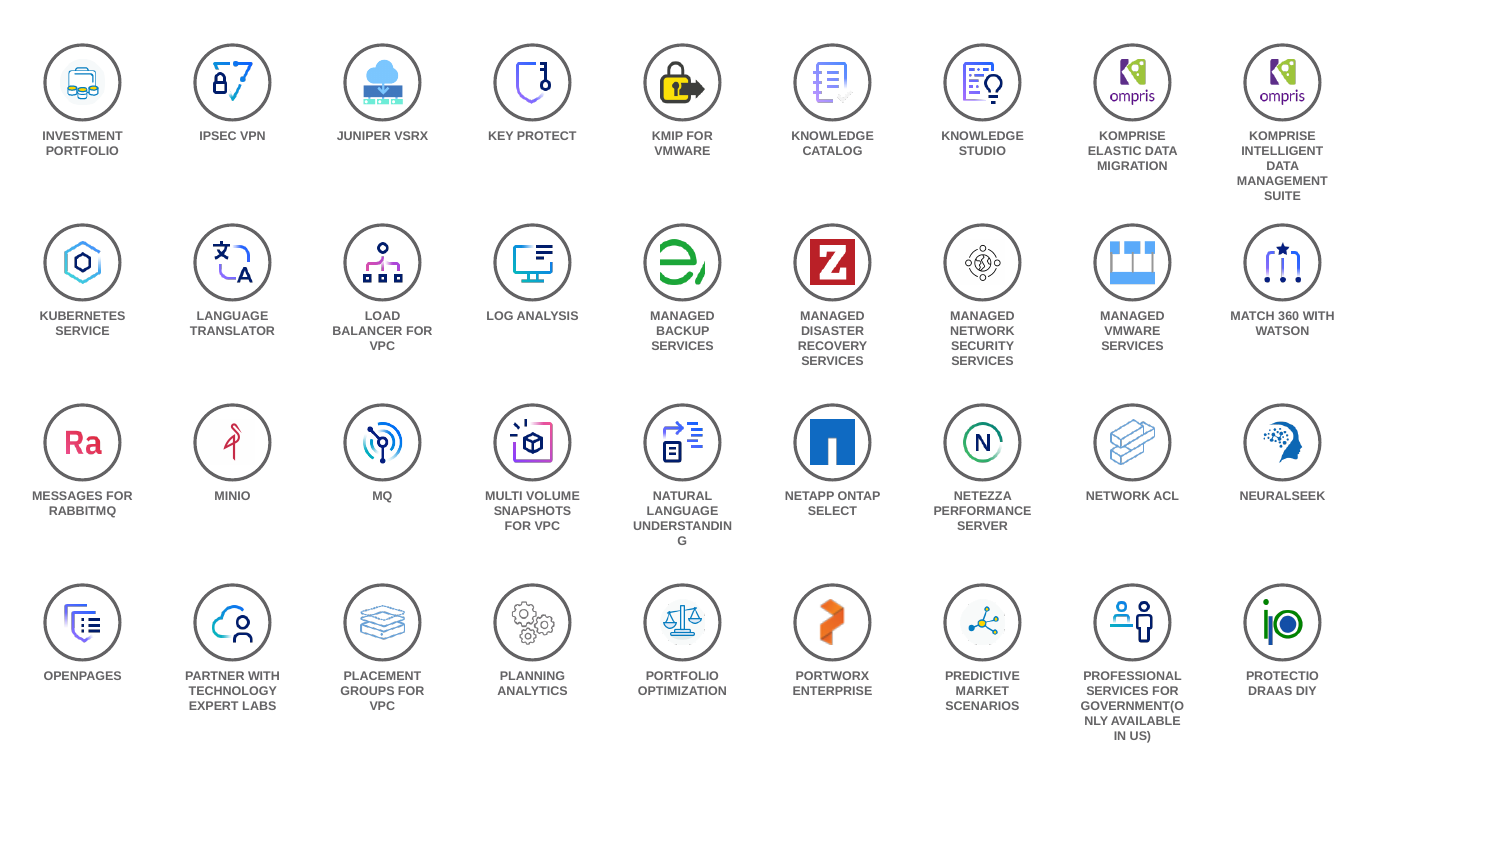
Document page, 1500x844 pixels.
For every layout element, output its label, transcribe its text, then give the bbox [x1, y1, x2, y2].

text_box [659, 112, 706, 120]
picture [959, 419, 1006, 466]
text_box [644, 44, 720, 110]
picture [359, 599, 406, 646]
text_box [359, 652, 406, 660]
text_box [59, 652, 106, 660]
picture [809, 239, 856, 286]
picture [509, 599, 556, 646]
text_box [644, 224, 720, 290]
text_box PARTNER WITH TECHNOLOGY EXPERT LABS [179, 667, 285, 713]
text_box [659, 292, 706, 300]
picture [59, 239, 106, 286]
picture [659, 59, 706, 106]
picture [959, 599, 1006, 646]
text_box IPSEC VPN [179, 127, 285, 143]
text_box MINIO [179, 487, 285, 503]
text_box [194, 584, 270, 650]
text_box KNOWLEDGE CATALOG [779, 127, 885, 158]
text_box LOAD BALANCER FOR VPC [329, 307, 435, 353]
picture [809, 599, 856, 646]
text_box [1094, 404, 1170, 480]
text_box [944, 224, 1020, 290]
text_box [194, 44, 270, 110]
picture [1109, 419, 1156, 466]
text_box NETWORK ACL [1079, 487, 1185, 503]
text_box MQ [329, 487, 435, 503]
text_box KNOWLEDGE STUDIO [929, 127, 1035, 158]
text_box [1259, 112, 1306, 120]
text_box [59, 292, 106, 300]
text_box [44, 584, 120, 650]
text_box [1094, 584, 1170, 650]
picture [959, 239, 1006, 286]
picture [1259, 419, 1306, 466]
text_box [209, 112, 256, 120]
text_box [344, 404, 420, 480]
text_box [344, 44, 420, 110]
picture [1259, 239, 1306, 286]
text_box [1094, 224, 1170, 290]
text_box [494, 44, 570, 110]
picture [209, 599, 256, 646]
text_box [344, 224, 420, 290]
picture [959, 59, 1006, 106]
text_box [44, 404, 120, 480]
text_box [344, 584, 420, 650]
text_box [1109, 652, 1156, 660]
text_box NETAPP ONTAP SELECT [779, 487, 885, 518]
text_box NEURALSEEK [1229, 487, 1335, 503]
picture [359, 59, 406, 106]
text_box PORTWORX ENTERPRISE [779, 667, 885, 698]
picture [1109, 599, 1156, 646]
text_box [209, 292, 256, 300]
picture [509, 59, 556, 106]
text_box MULTI VOLUME SNAPSHOTS FOR VPC [479, 487, 585, 533]
text_box [359, 292, 406, 300]
text_box MESSAGES FOR RABBITMQ [29, 487, 135, 518]
text_box [1244, 44, 1320, 110]
text_box [494, 404, 570, 480]
text_box [959, 652, 1006, 660]
text_box PORTFOLIO OPTIMIZATION [629, 667, 735, 698]
picture [509, 419, 556, 466]
text_box MANAGED DISASTER RECOVERY SERVICES [779, 307, 885, 368]
text_box [494, 584, 570, 650]
picture [59, 599, 106, 646]
text_box MANAGED VMWARE SERVICES [1079, 307, 1185, 353]
text_box [944, 404, 1020, 480]
text_box [1259, 652, 1306, 660]
text_box PROTECTIO DRAAS DIY [1229, 667, 1335, 698]
text_box [509, 652, 556, 660]
text_box [794, 584, 870, 650]
picture [509, 239, 556, 286]
text_box [44, 44, 120, 110]
text_box [794, 224, 870, 290]
text_box [359, 112, 406, 120]
text_box PLACEMENT GROUPS FOR VPC [329, 667, 435, 713]
text_box [944, 44, 1020, 110]
text_box [194, 224, 270, 290]
text_box LOG ANALYSIS [479, 307, 585, 323]
text_box KOMPRISE INTELLIGENT DATA MANAGEMENT SUITE [1229, 127, 1335, 203]
text_box [959, 112, 1006, 120]
text_box [509, 112, 556, 120]
picture [209, 239, 256, 286]
picture [1109, 59, 1156, 106]
picture [1109, 239, 1156, 286]
picture [809, 59, 856, 106]
picture [809, 419, 856, 466]
text_box [644, 404, 720, 480]
text_box [794, 404, 870, 480]
text_box JUNIPER VSRX [329, 127, 435, 143]
text_box PROFESSIONAL SERVICES FOR GOVERNMENT(ONLY AVAILABLE IN US) [1079, 667, 1185, 743]
text_box [794, 44, 870, 110]
text_box [494, 224, 570, 290]
text_box NETEZZA PERFORMANCE SERVER [929, 487, 1035, 533]
text_box [44, 224, 120, 290]
picture [359, 419, 406, 466]
picture [209, 59, 256, 106]
text_box [194, 404, 270, 480]
text_box KEY PROTECT [479, 127, 585, 143]
text_box [1094, 44, 1170, 110]
picture [659, 599, 706, 646]
text_box KOMPRISE ELASTIC DATA MIGRATION [1079, 127, 1185, 173]
text_box [1109, 112, 1156, 120]
text_box [644, 584, 720, 650]
text_box KUBERNETES SERVICE [29, 307, 135, 338]
picture [59, 419, 106, 466]
text_box MATCH 360 WITH WATSON [1229, 307, 1335, 338]
text_box [1244, 404, 1320, 480]
picture [59, 59, 106, 106]
picture [1259, 599, 1306, 646]
text_box [944, 584, 1020, 650]
text_box [809, 112, 856, 120]
text_box NATURAL LANGUAGE UNDERSTANDING [629, 487, 735, 548]
text_box MANAGED NETWORK SECURITY SERVICES [929, 307, 1035, 368]
text_box LANGUAGE TRANSLATOR [179, 307, 285, 338]
text_box PREDICTIVE MARKET SCENARIOS [929, 667, 1035, 713]
text_box [959, 292, 1006, 300]
text_box [1109, 292, 1156, 300]
picture [359, 239, 406, 286]
text_box MANAGED BACKUP SERVICES [629, 307, 735, 353]
picture [659, 239, 706, 286]
text_box [659, 652, 706, 660]
picture [659, 419, 706, 466]
picture [209, 419, 256, 466]
text_box [809, 652, 856, 660]
text_box INVESTMENT PORTFOLIO [29, 127, 135, 158]
text_box [1259, 292, 1306, 300]
text_box [59, 112, 106, 120]
text_box [809, 292, 856, 300]
text_box [209, 652, 256, 660]
picture [1259, 59, 1306, 106]
text_box OPENPAGES [29, 667, 135, 683]
text_box [1244, 584, 1320, 650]
text_box PLANNING ANALYTICS [479, 667, 585, 698]
text_box [509, 292, 556, 300]
text_box [1244, 224, 1320, 290]
text_box KMIP FOR VMWARE [629, 127, 735, 158]
